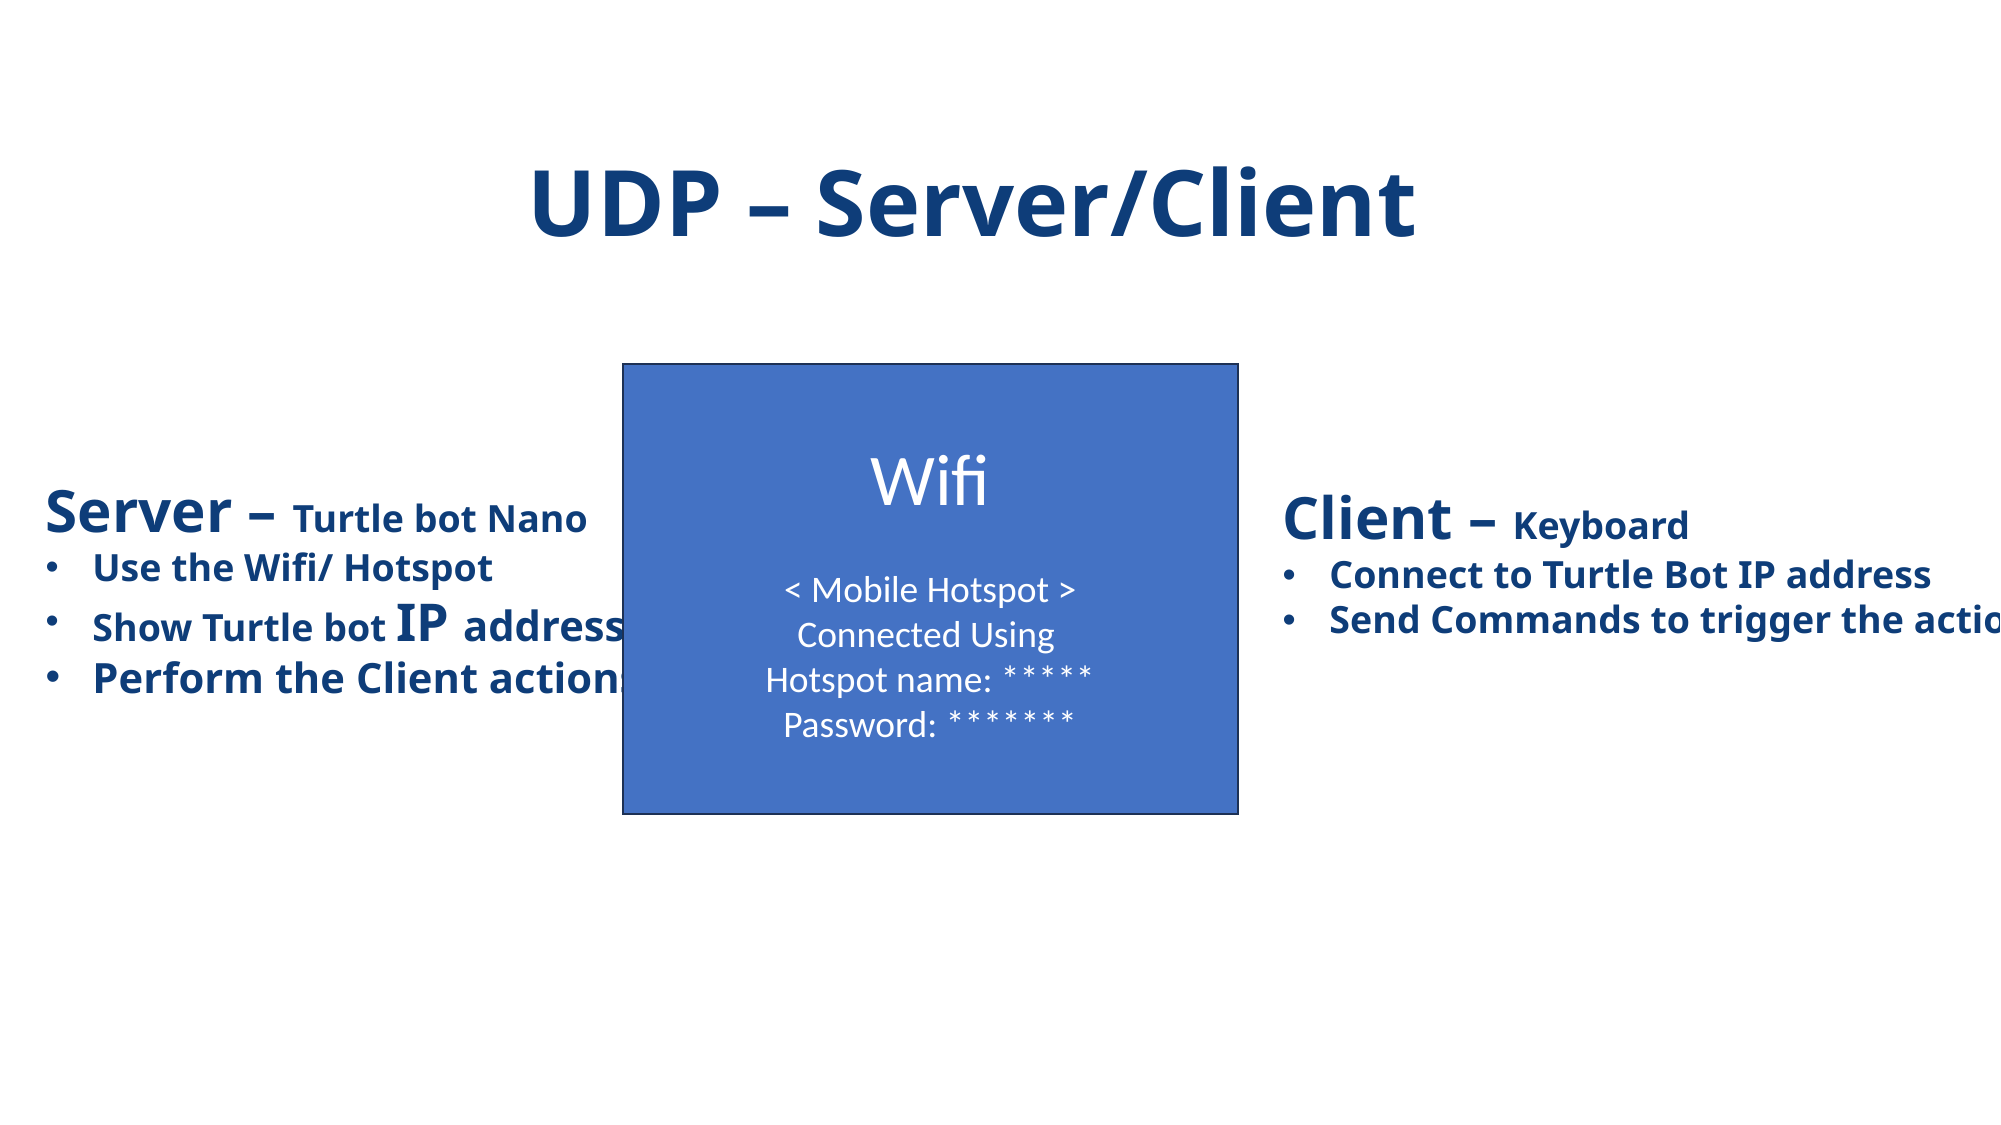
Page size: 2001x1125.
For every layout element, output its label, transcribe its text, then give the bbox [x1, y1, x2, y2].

text_box Server – Turtle bot Nano Use the Wifi/ Hotspot Show Turtle bot IP address Perform the Client actions [30, 466, 622, 709]
text_box Client – Keyboard Connect to Turtle Bot IP address Send Commands to trigger the actions [1267, 474, 2000, 649]
title UDP – Server/Client [512, 98, 2000, 316]
text_box Wifi < Mobile Hotspot > Connected Using Hotspot name: ***** Password: ******* [622, 363, 1239, 815]
